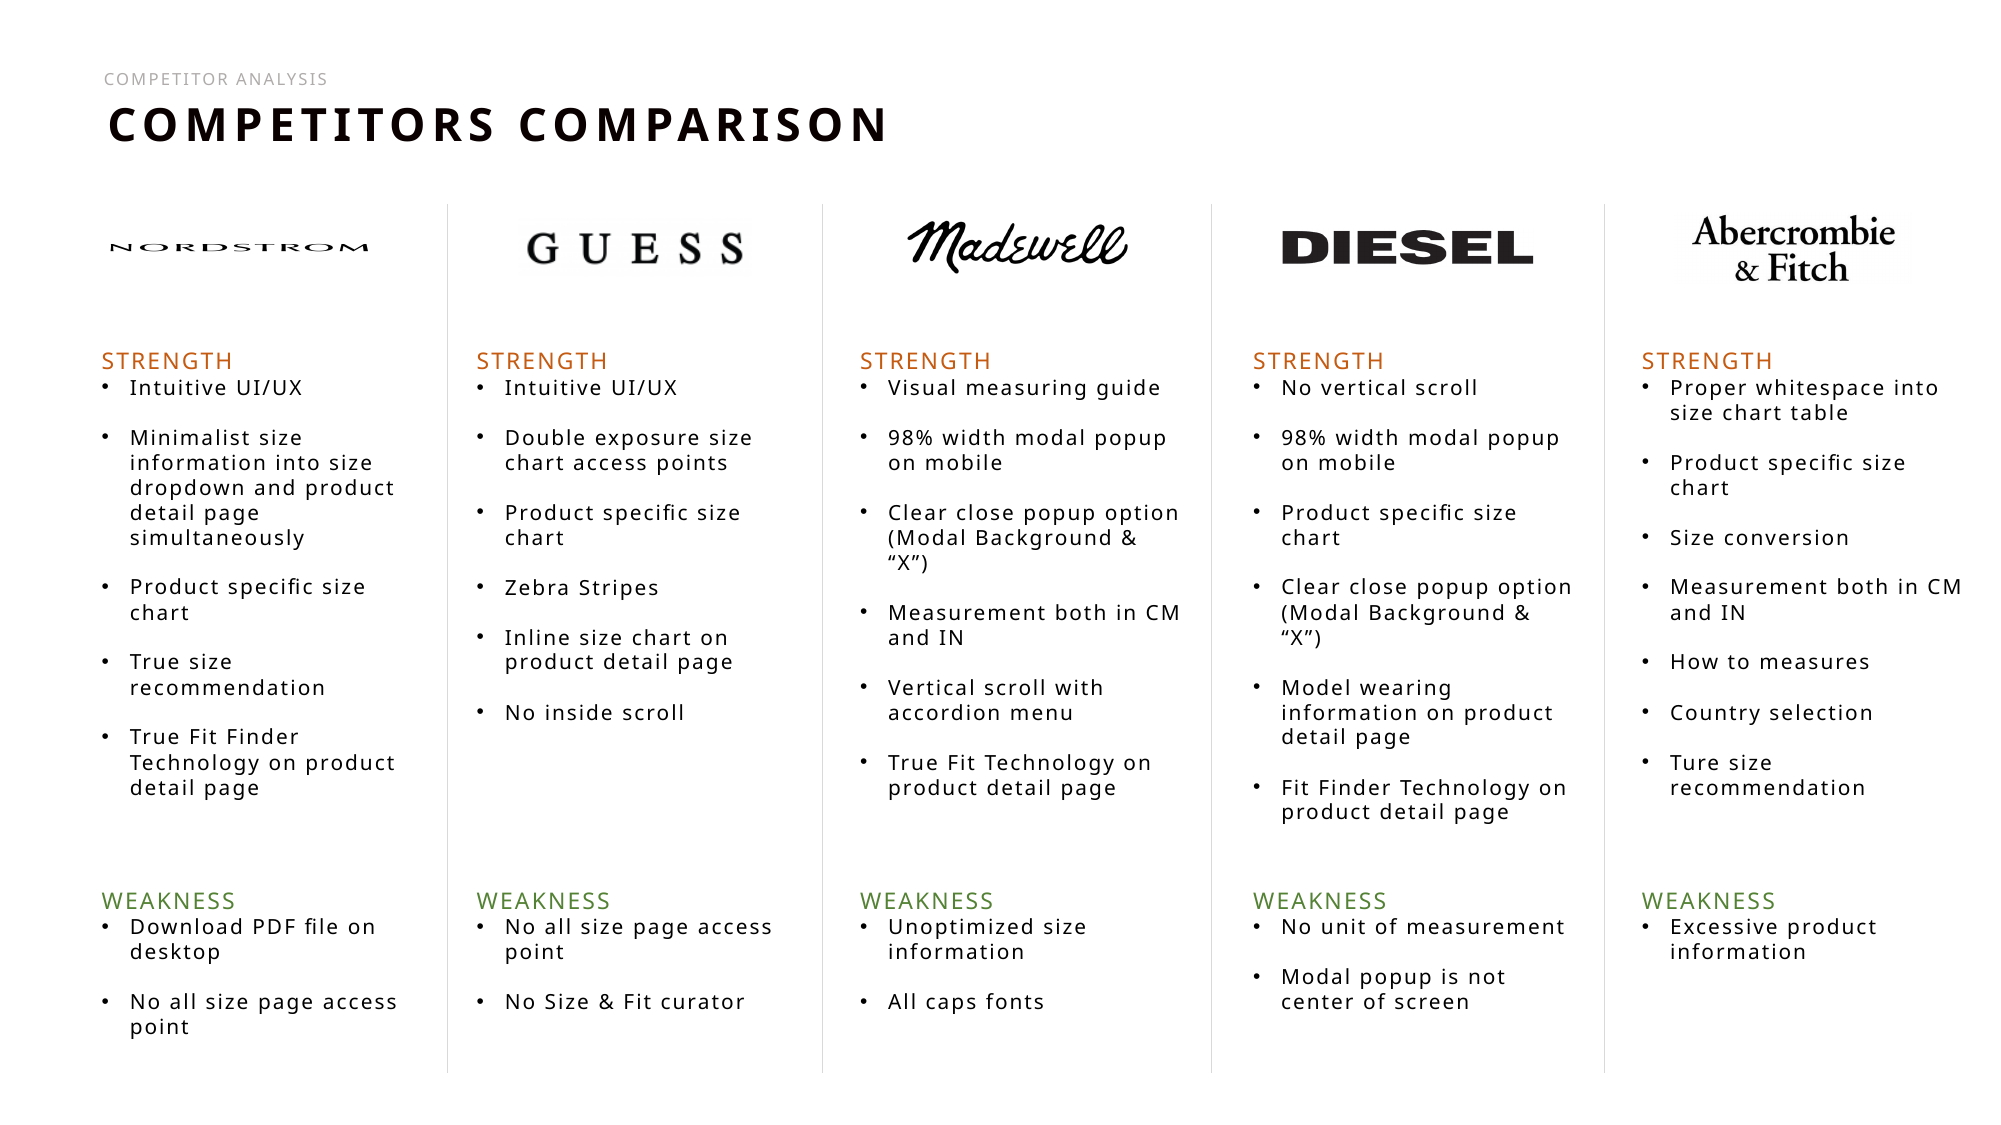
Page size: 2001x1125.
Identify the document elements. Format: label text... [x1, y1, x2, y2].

picture [102, 228, 377, 266]
text_box STRENGTH Proper whitespace into size chart table Product specific size chart Size conversion Measurement both in CM and IN How to measures Country selection Ture size recommendation [1641, 333, 1965, 800]
text_box WEAKNESS Excessive product information [1641, 872, 1957, 964]
text_box WEAKNESS Download PDF file on desktop No all size page access point [101, 872, 417, 1039]
text_box COMPETITORS COMPARISON [107, 96, 889, 152]
text_box COMPETITOR ANALYSIS [103, 68, 328, 89]
text_box STRENGTH Intuitive UI/UX Minimalist size information into size dropdown and product detail page simultaneously Product specific size chart True size recommendation True Fit Finder Technology on product detail page [101, 333, 425, 800]
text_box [447, 203, 1605, 1074]
picture [1674, 211, 1912, 284]
